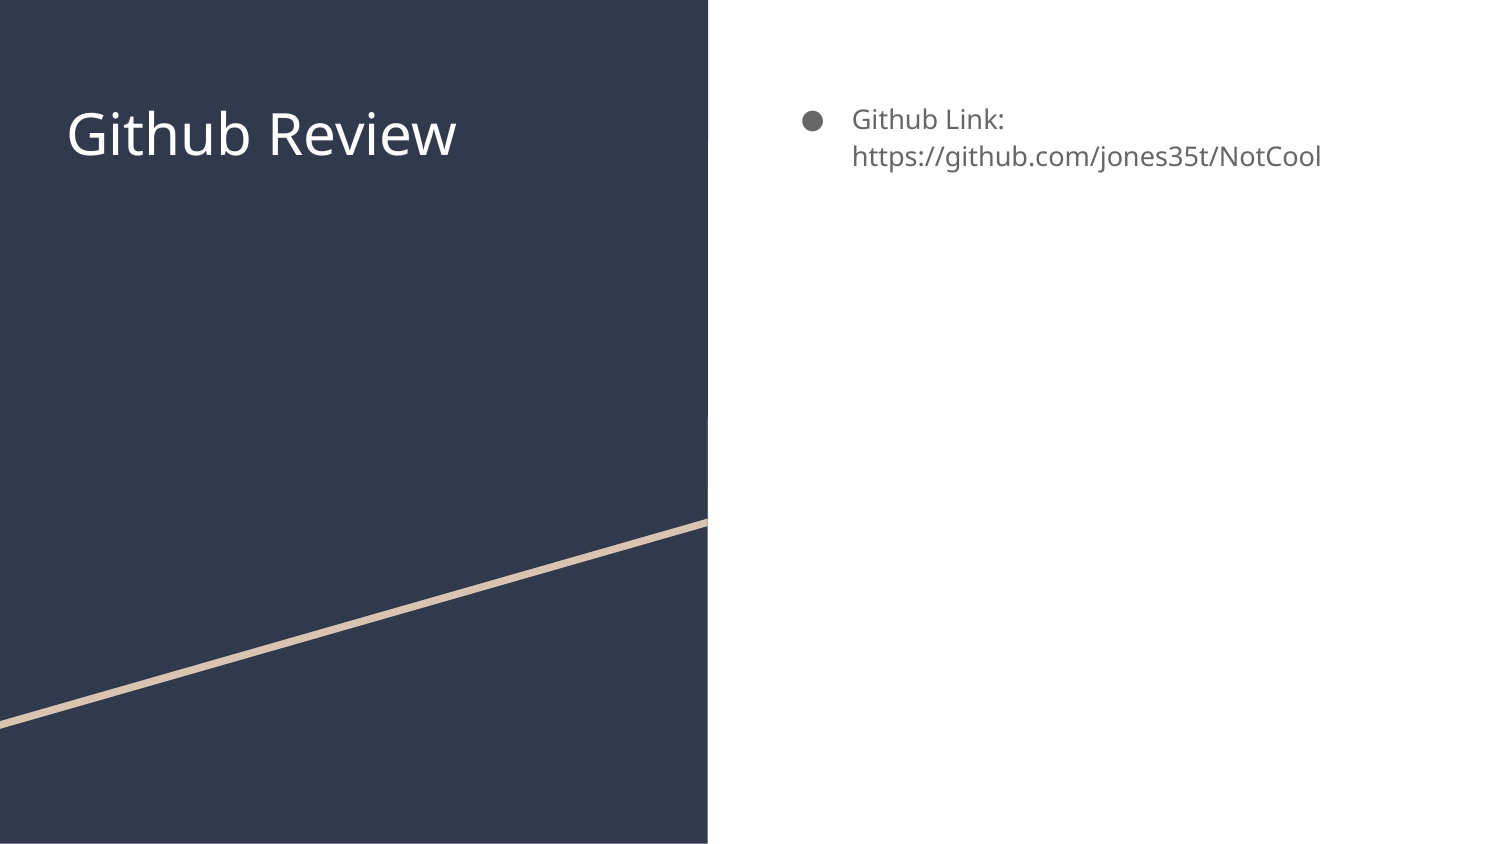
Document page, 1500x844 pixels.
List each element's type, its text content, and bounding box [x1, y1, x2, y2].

list Github Link: https://github.com/jones35t/NotCool [761, 82, 1446, 755]
title Github Review [51, 82, 660, 494]
